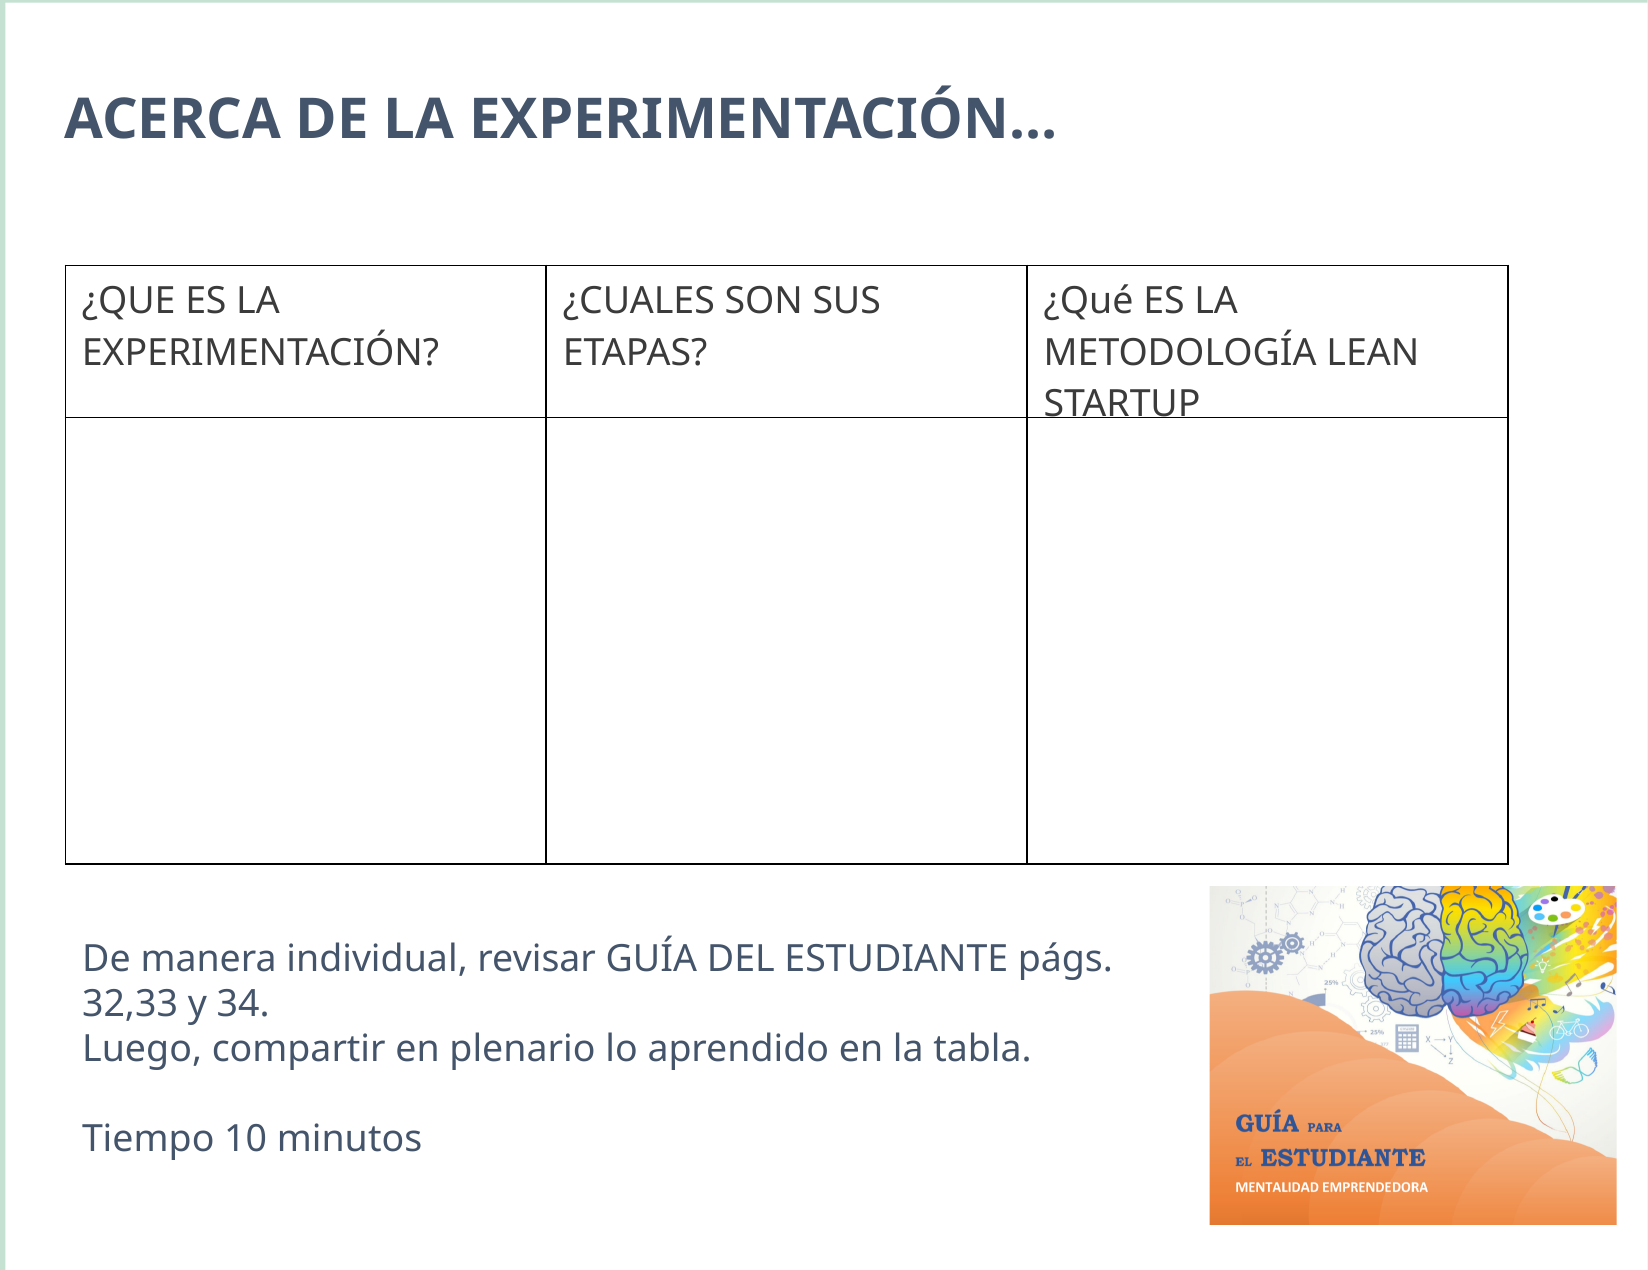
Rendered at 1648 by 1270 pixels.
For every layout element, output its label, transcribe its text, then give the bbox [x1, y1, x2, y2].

table_cell [1028, 418, 1507, 863]
table_cell [66, 418, 545, 863]
text_box ACERCA DE LA EXPERIMENTACIÓN… [47, 65, 1509, 160]
table_cell [547, 418, 1026, 863]
text_box De manera individual, revisar GUÍA DEL ESTUDIANTE págs. 32,33 y 34. Luego, compartir en plenario lo aprendido en la tabla. Tiempo 10 minutos [65, 926, 1175, 1168]
table_header ¿Qué ES LA METODOLOGÍA LEAN STARTUP [1028, 266, 1507, 417]
text_box [5, 2, 1648, 1270]
table_header ¿QUE ES LA EXPERIMENTACIÓN? [66, 266, 545, 417]
picture [1209, 886, 1617, 1226]
table_header ¿CUALES SON SUS ETAPAS? [547, 266, 1026, 417]
